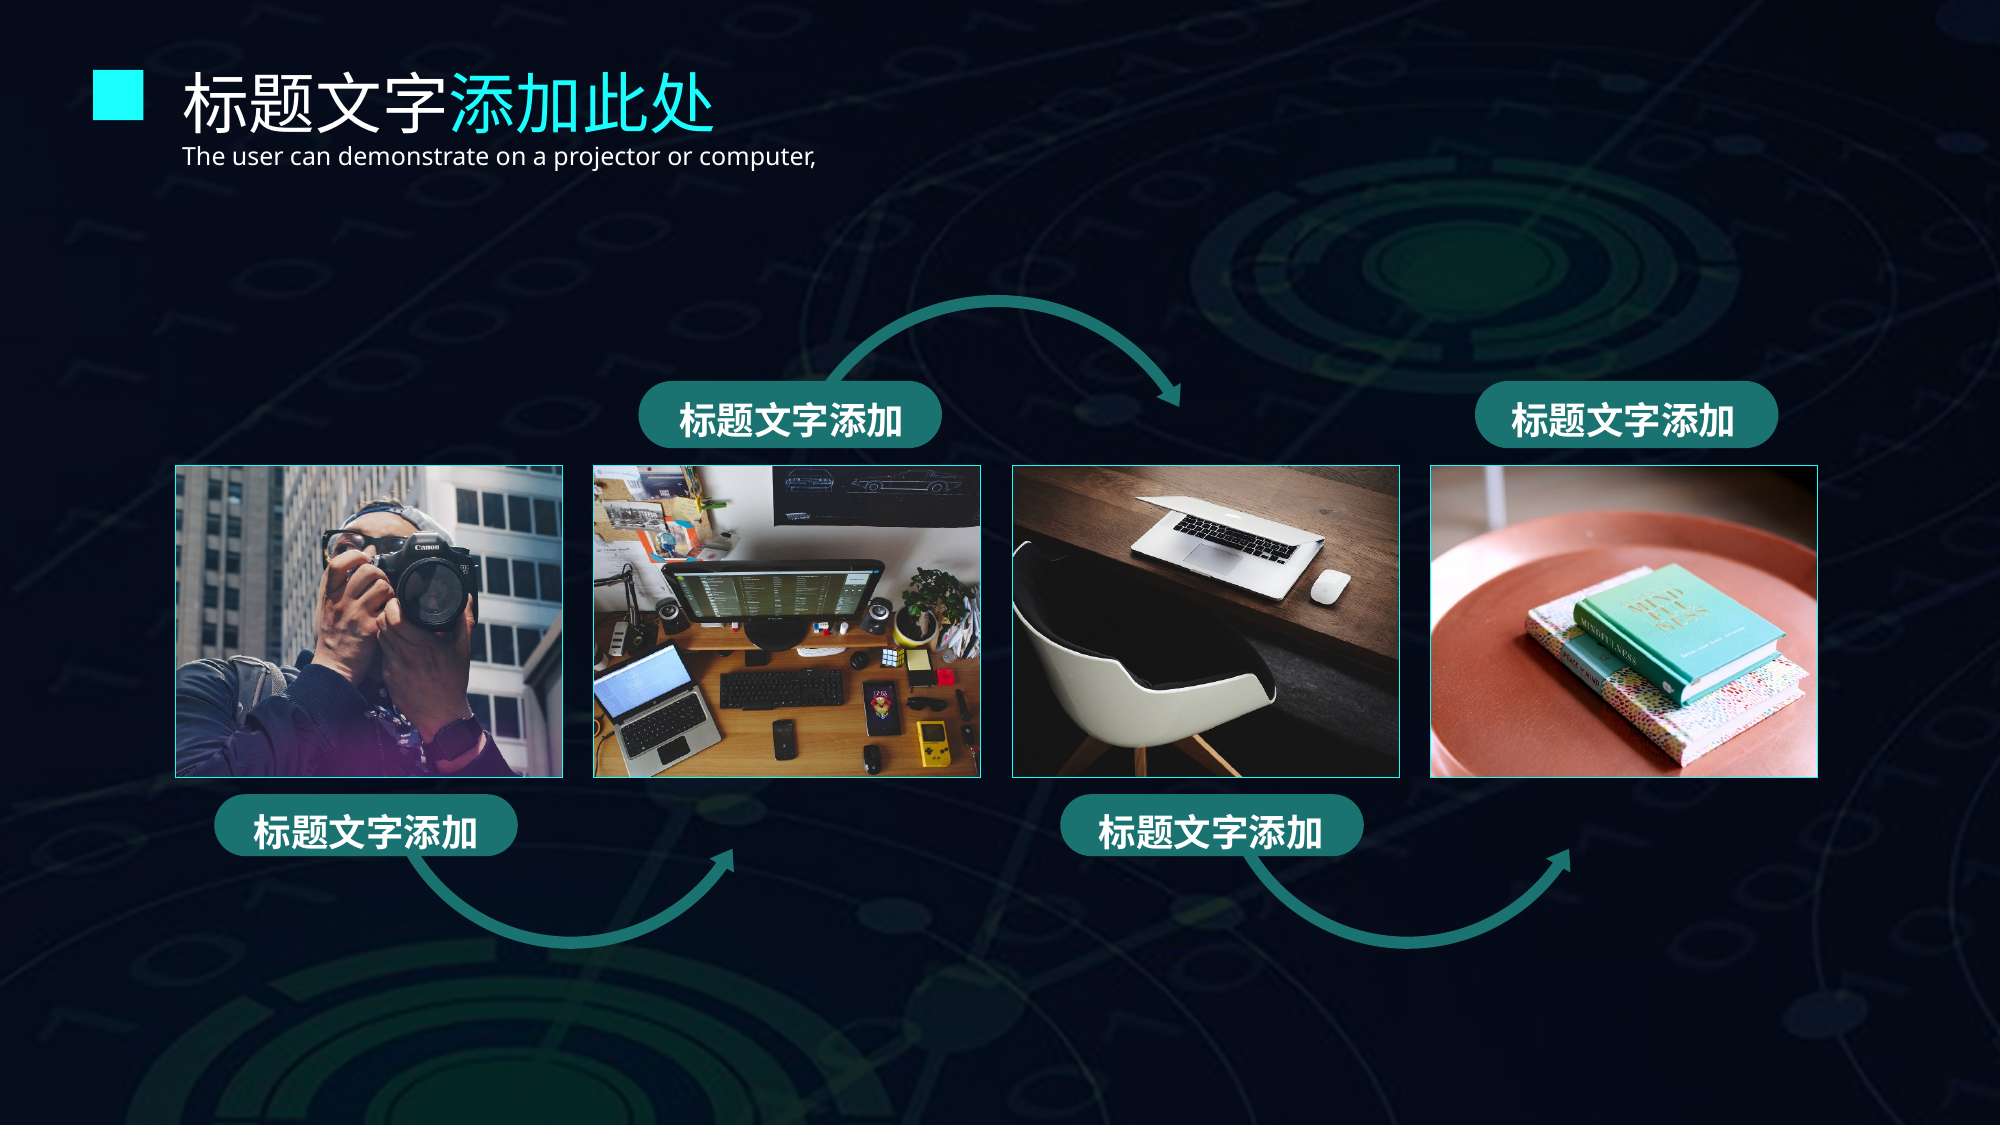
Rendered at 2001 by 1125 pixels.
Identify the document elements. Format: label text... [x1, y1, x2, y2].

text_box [167, 54, 1161, 176]
text_box 标题文字添加 [1470, 380, 1778, 450]
picture [175, 465, 563, 778]
text_box 标题文字添加 [212, 793, 520, 862]
text_box 标题文字添加 [638, 380, 946, 450]
picture [1011, 465, 1400, 778]
text_box [825, 293, 1182, 409]
text_box [409, 847, 736, 950]
picture [1430, 465, 1818, 778]
text_box [92, 69, 144, 121]
text_box 标题文字添加 [1057, 793, 1365, 862]
text_box [1245, 847, 1572, 950]
picture [593, 465, 981, 778]
